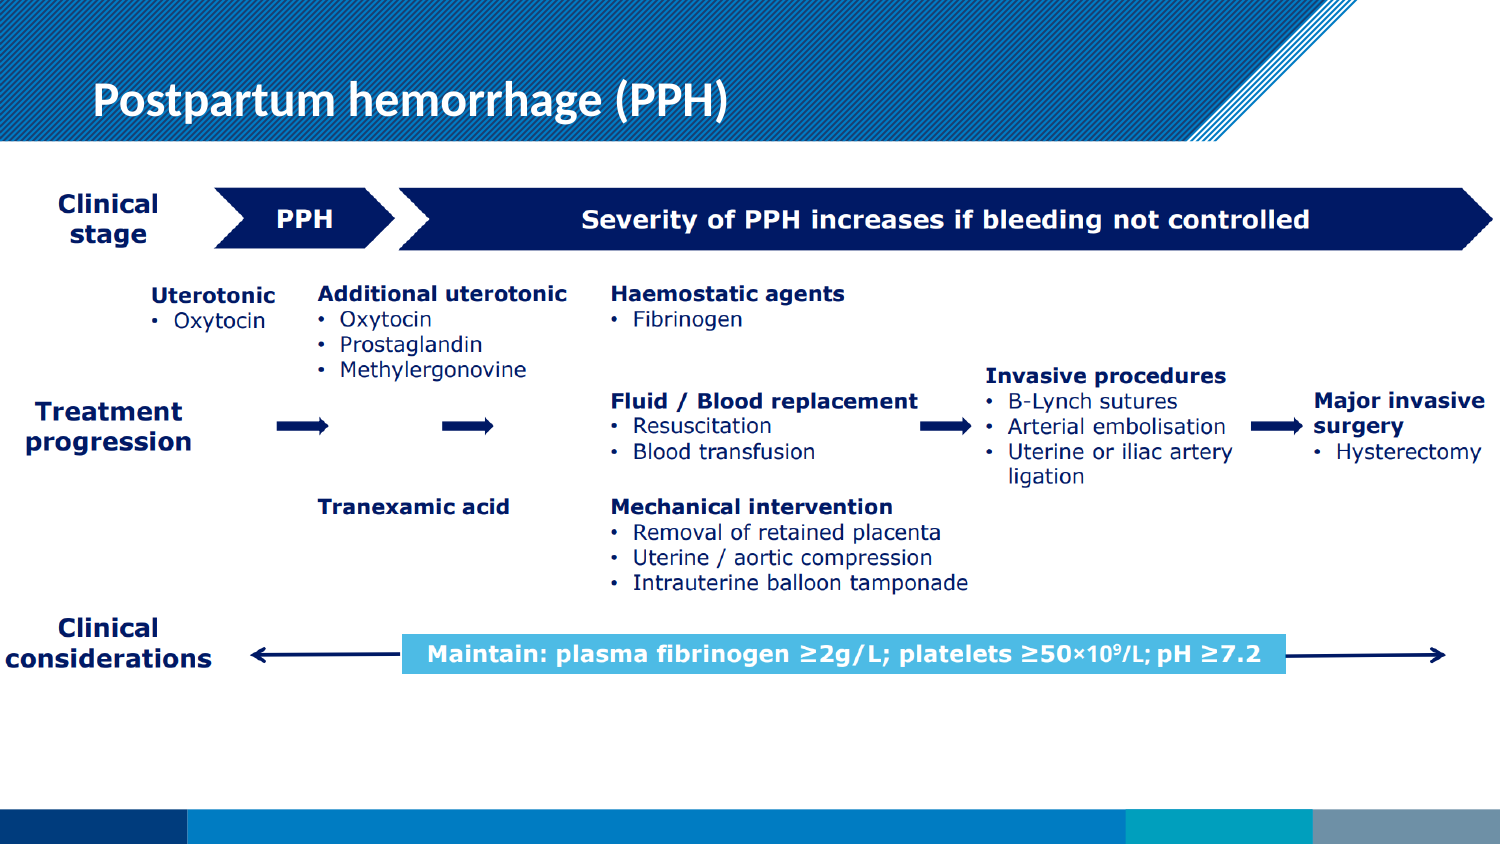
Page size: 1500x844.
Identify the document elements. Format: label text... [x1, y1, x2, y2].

picture [0, 0, 1500, 809]
title Postpartum hemorrhage (PPH) [92, 0, 1180, 141]
